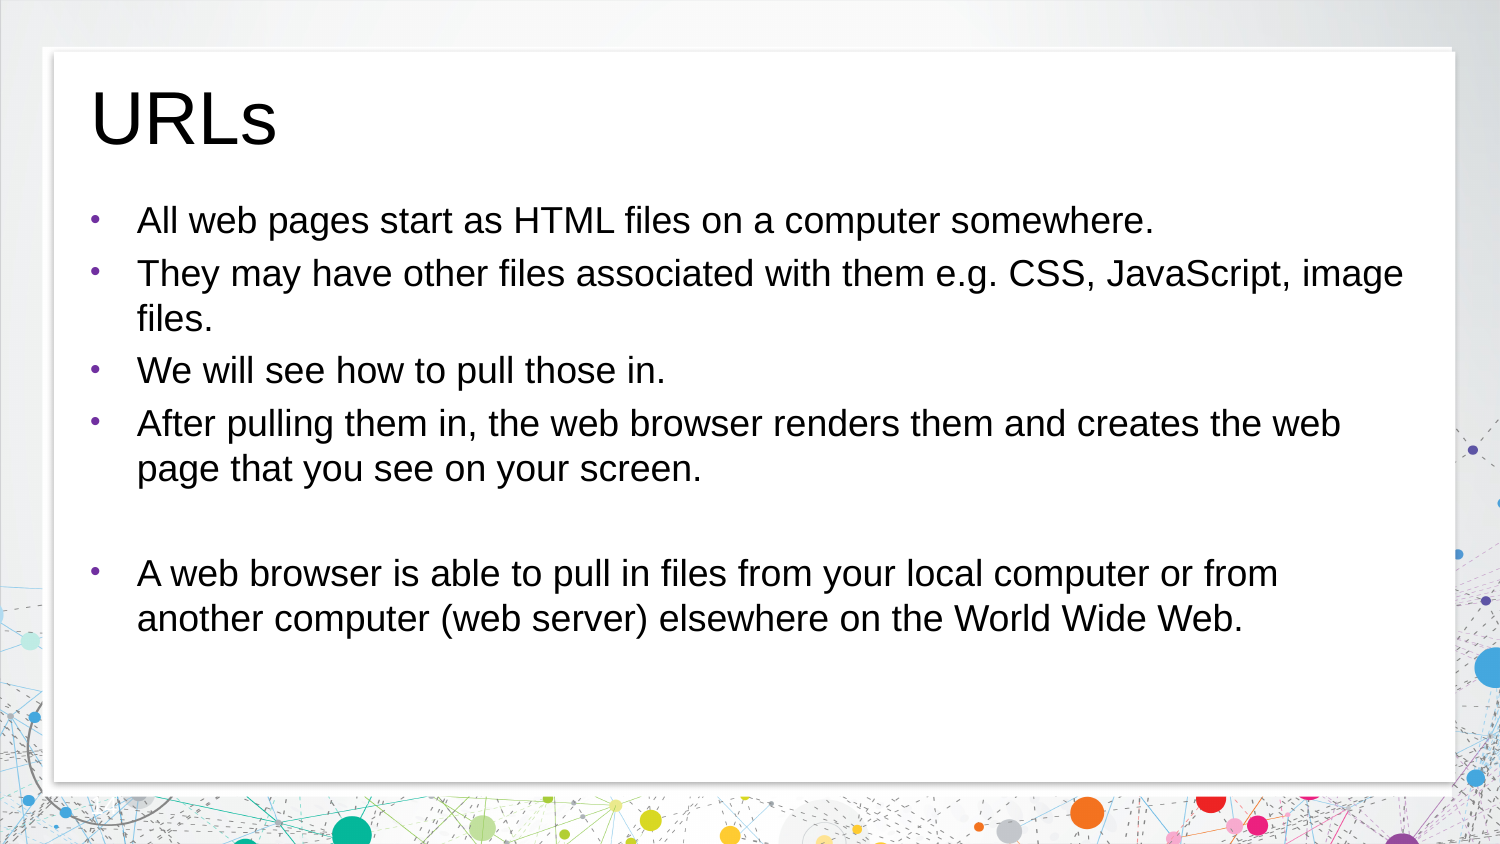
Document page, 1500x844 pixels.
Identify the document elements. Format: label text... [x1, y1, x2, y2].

slide_number 14 [75, 782, 237, 827]
list All web pages start as HTML files on a computer somewhere. They may have other files associated with them e.g. CSS, JavaScript, image files. We will see how to pull those in. After pulling them in, the web browser renders them and creates the web page that you see on your screen. A web browser is able to pull in files from your local computer or from another computer (web server) elsewhere on the World Wide Web. [75, 188, 1425, 766]
picture [0, 0, 1500, 844]
title URLs [75, 46, 1425, 168]
